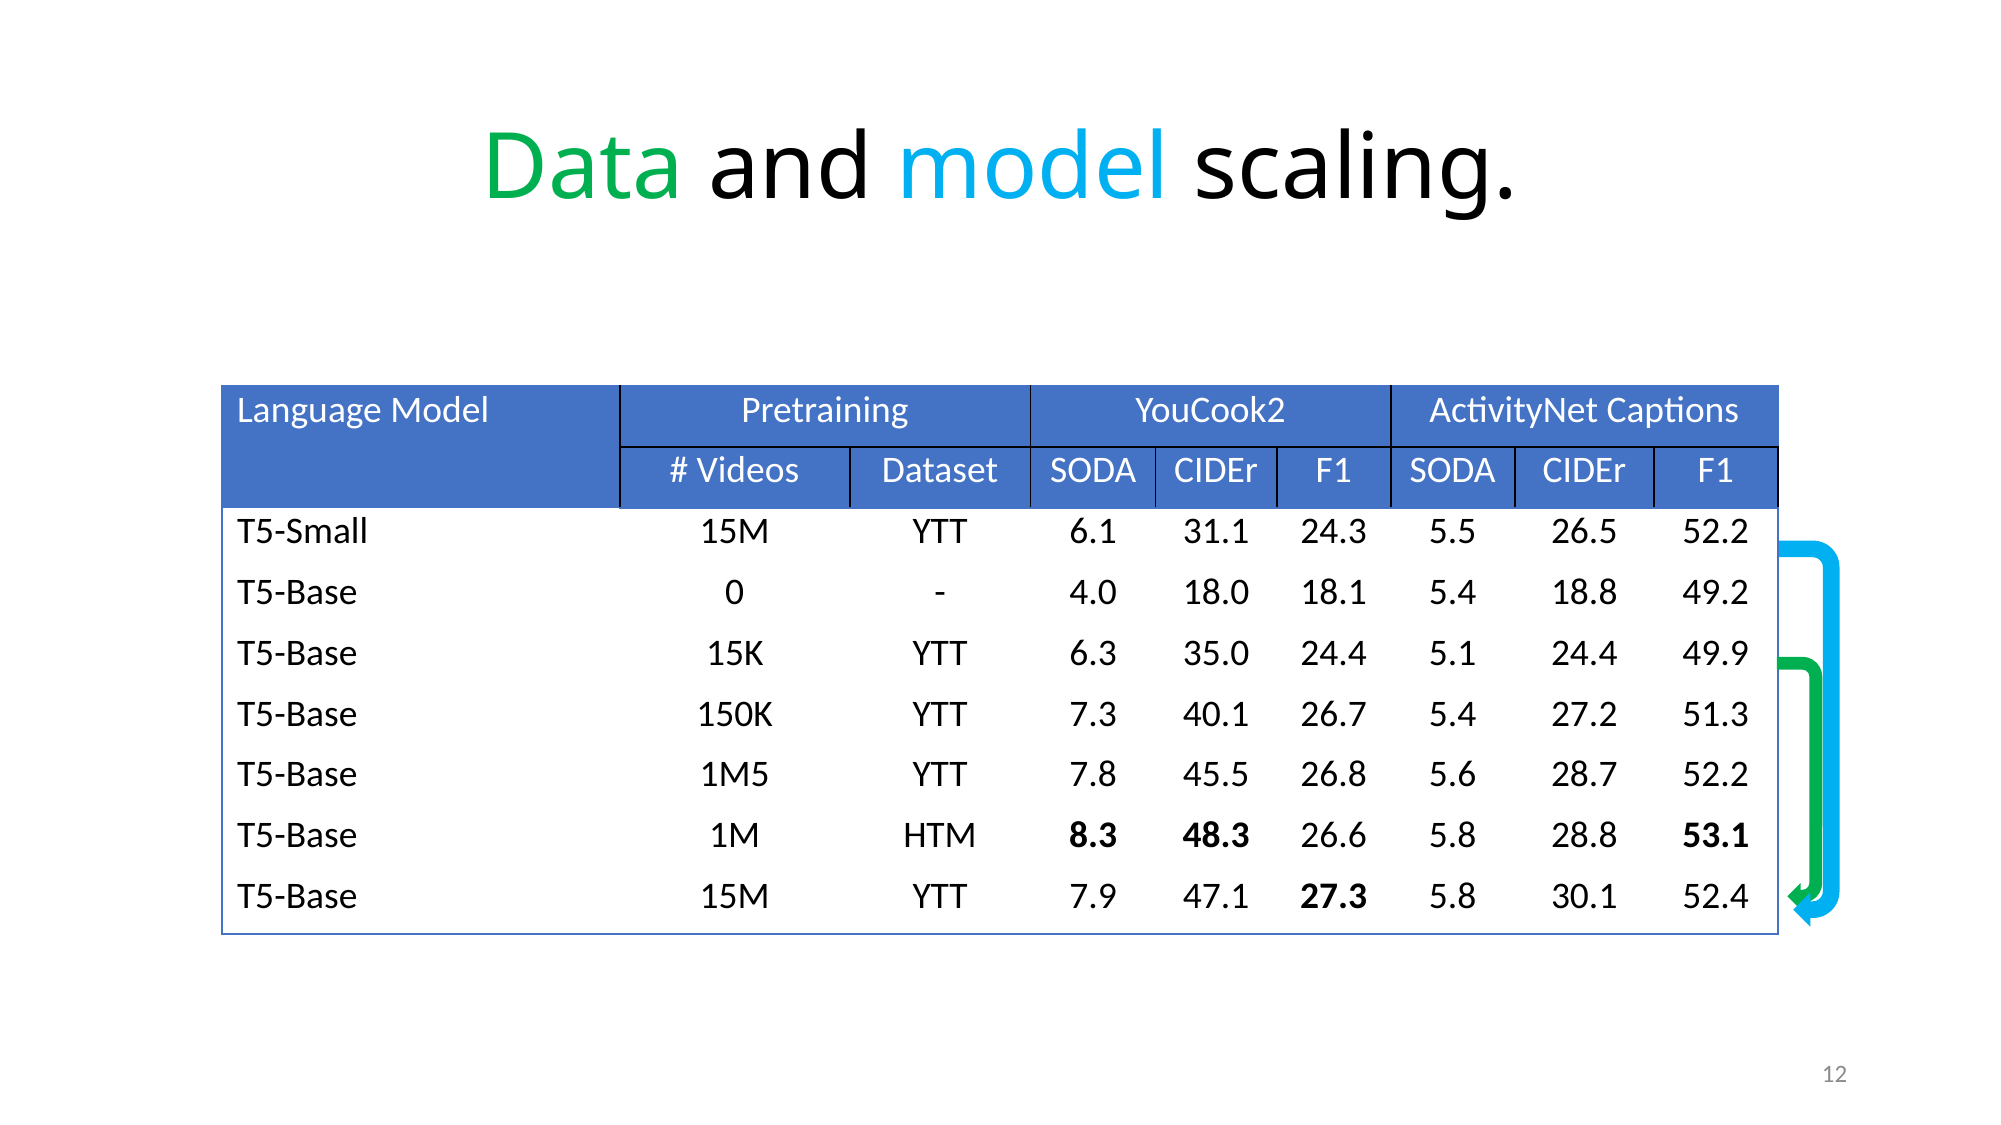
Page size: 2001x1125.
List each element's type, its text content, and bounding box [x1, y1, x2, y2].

table_cell F1 [1278, 448, 1390, 507]
table_cell 4.0 [1031, 569, 1156, 630]
table_cell 18.1 [1277, 569, 1391, 630]
table_cell 1M5 [620, 751, 850, 812]
table_cell 27.2 [1515, 690, 1654, 751]
table_cell SODA [1031, 448, 1155, 507]
table_cell 5.8 [1391, 873, 1515, 933]
table_cell HTM [850, 812, 1031, 873]
table_cell 28.7 [1515, 751, 1654, 812]
table_cell # Videos [621, 448, 849, 507]
table_cell 47.1 [1156, 873, 1277, 933]
table_cell 27.3 [1277, 873, 1391, 933]
table_cell 150K [620, 690, 850, 751]
table_cell 48.3 [1156, 812, 1277, 873]
table_cell T5-Base [223, 751, 620, 812]
table_cell 40.1 [1156, 690, 1277, 751]
table_cell T5-Small [223, 508, 620, 569]
table_cell 26.6 [1277, 812, 1391, 873]
table_cell 24.4 [1515, 630, 1654, 690]
table_cell YTT [850, 690, 1031, 751]
table_cell 45.5 [1156, 751, 1277, 812]
table_cell 0 [620, 569, 850, 630]
table_header Pretraining [621, 387, 1030, 446]
table_cell T5-Base [223, 690, 620, 751]
table_cell 26.7 [1277, 690, 1391, 751]
table_cell YTT [850, 873, 1031, 933]
table_cell Dataset [851, 448, 1030, 507]
table_cell 15M [620, 873, 850, 933]
table_cell 6.3 [1031, 630, 1156, 690]
text_box [1776, 656, 1822, 905]
table_cell F1 [1655, 448, 1777, 507]
table_cell 18.8 [1515, 569, 1654, 630]
table_cell T5-Base [223, 873, 620, 933]
slide_number 12 [1412, 1042, 1863, 1103]
table_cell 30.1 [1515, 873, 1654, 933]
table_cell 24.4 [1277, 630, 1391, 690]
table_header ActivityNet Captions [1392, 387, 1777, 446]
table_cell 35.0 [1156, 630, 1277, 690]
table_cell 7.8 [1031, 751, 1156, 812]
table_cell 8.3 [1031, 812, 1156, 873]
table_cell 18.0 [1156, 569, 1277, 630]
table_cell 5.5 [1391, 509, 1515, 569]
table_cell 5.1 [1391, 630, 1515, 690]
table_cell 7.3 [1031, 690, 1156, 751]
table_cell T5-Base [223, 630, 620, 690]
table_cell - [850, 569, 1031, 630]
table_cell 52.4 [1654, 873, 1777, 933]
table_cell 53.1 [1654, 812, 1777, 873]
table_cell 49.9 [1654, 630, 1777, 690]
table_cell T5-Base [223, 812, 620, 873]
table_header YouCook2 [1031, 387, 1390, 446]
table_cell 5.4 [1391, 690, 1515, 751]
table_cell 28.8 [1515, 812, 1654, 873]
table_cell YTT [850, 630, 1031, 690]
table_cell YTT [850, 751, 1031, 812]
table_cell 5.8 [1391, 812, 1515, 873]
table_cell T5-Base [223, 569, 620, 630]
table_cell 51.3 [1654, 690, 1777, 751]
text_box [1779, 540, 1840, 927]
table_cell 26.5 [1515, 509, 1654, 569]
table_cell 5.6 [1391, 751, 1515, 812]
table_cell YTT [850, 509, 1031, 569]
table_cell 1M [620, 812, 850, 873]
table_cell 31.1 [1156, 509, 1277, 569]
table_cell 49.2 [1654, 569, 1777, 630]
table_cell 26.8 [1277, 751, 1391, 812]
table_cell CIDEr [1516, 448, 1653, 507]
table_cell 5.4 [1391, 569, 1515, 630]
table_cell 6.1 [1031, 509, 1156, 569]
table_cell 7.9 [1031, 873, 1156, 933]
table_cell 52.2 [1654, 751, 1777, 812]
table_cell SODA [1392, 448, 1514, 507]
table_cell 24.3 [1277, 509, 1391, 569]
table_header Language Model [223, 387, 619, 508]
table_cell 15K [620, 630, 850, 690]
table_cell 15M [620, 509, 850, 569]
title Data and model scaling. [137, 59, 1863, 278]
table_cell 52.2 [1654, 509, 1777, 569]
table_cell CIDEr [1156, 448, 1276, 507]
